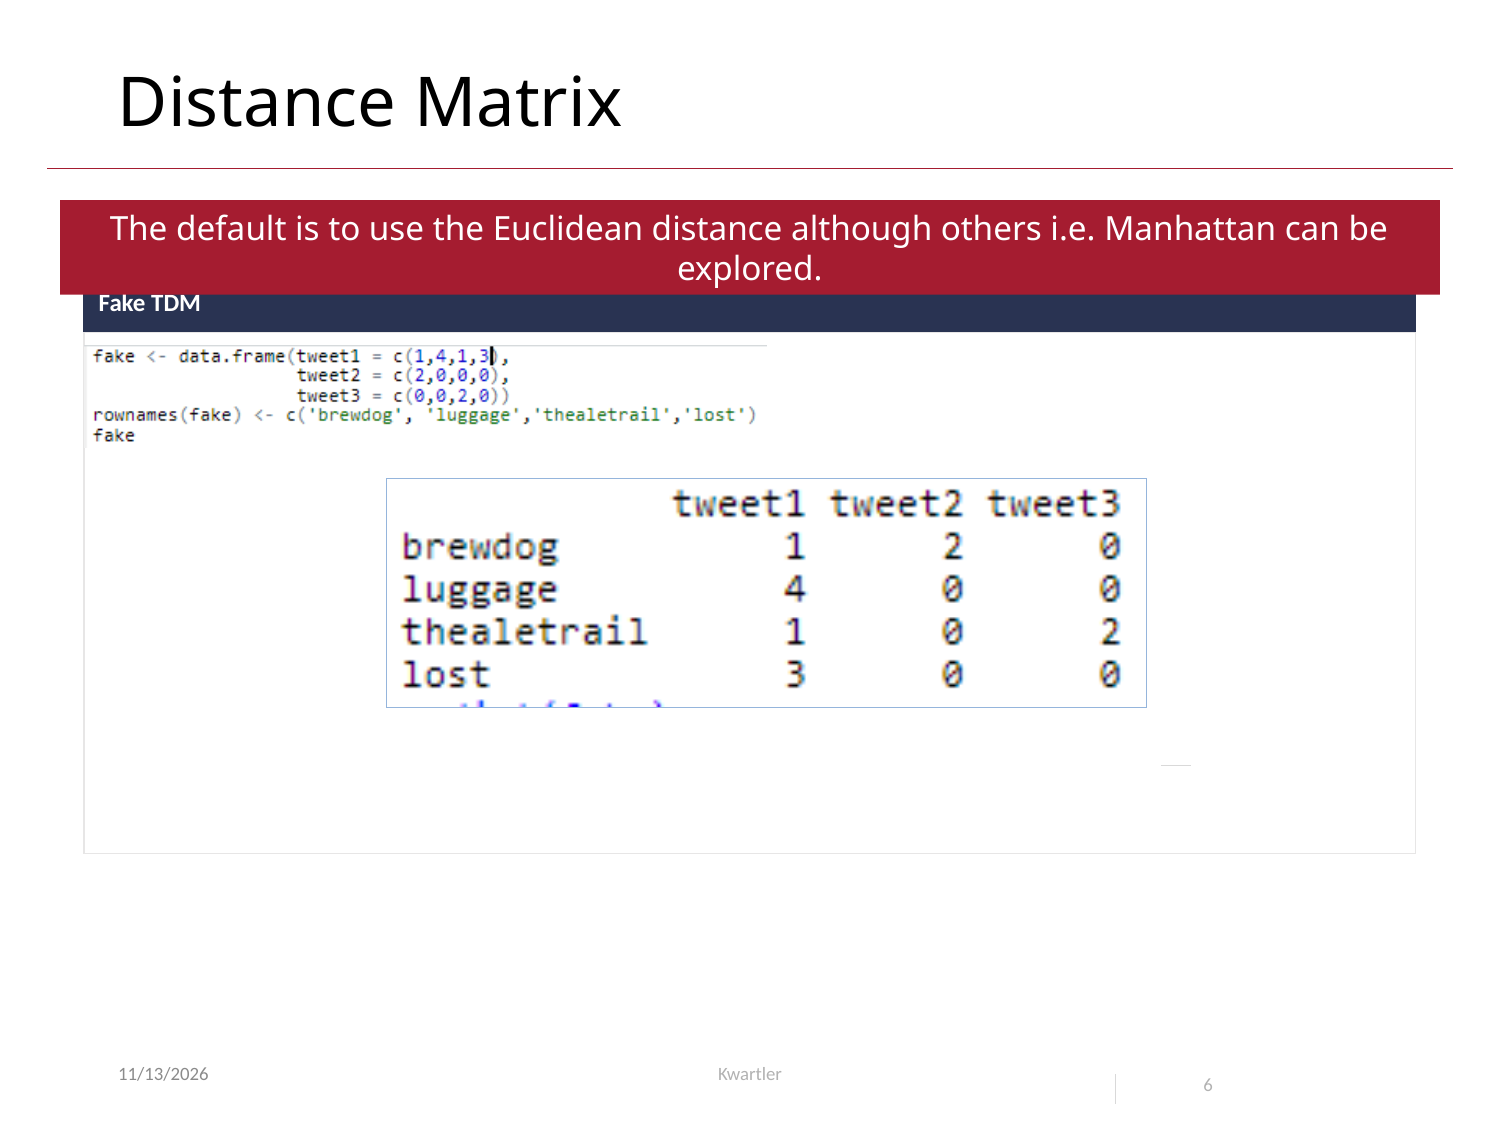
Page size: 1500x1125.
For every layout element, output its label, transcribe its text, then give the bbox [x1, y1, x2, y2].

footer Kwartler [496, 1042, 1004, 1103]
text_box The default is to use the Euclidean distance although others i.e. Manhattan can be explored. [60, 200, 1440, 295]
picture [386, 478, 1147, 708]
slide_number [103, 1042, 441, 1103]
slide_number 6 [1188, 1042, 1330, 1103]
picture [84, 345, 767, 448]
title Distance Matrix [103, 59, 1397, 157]
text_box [84, 271, 1416, 854]
